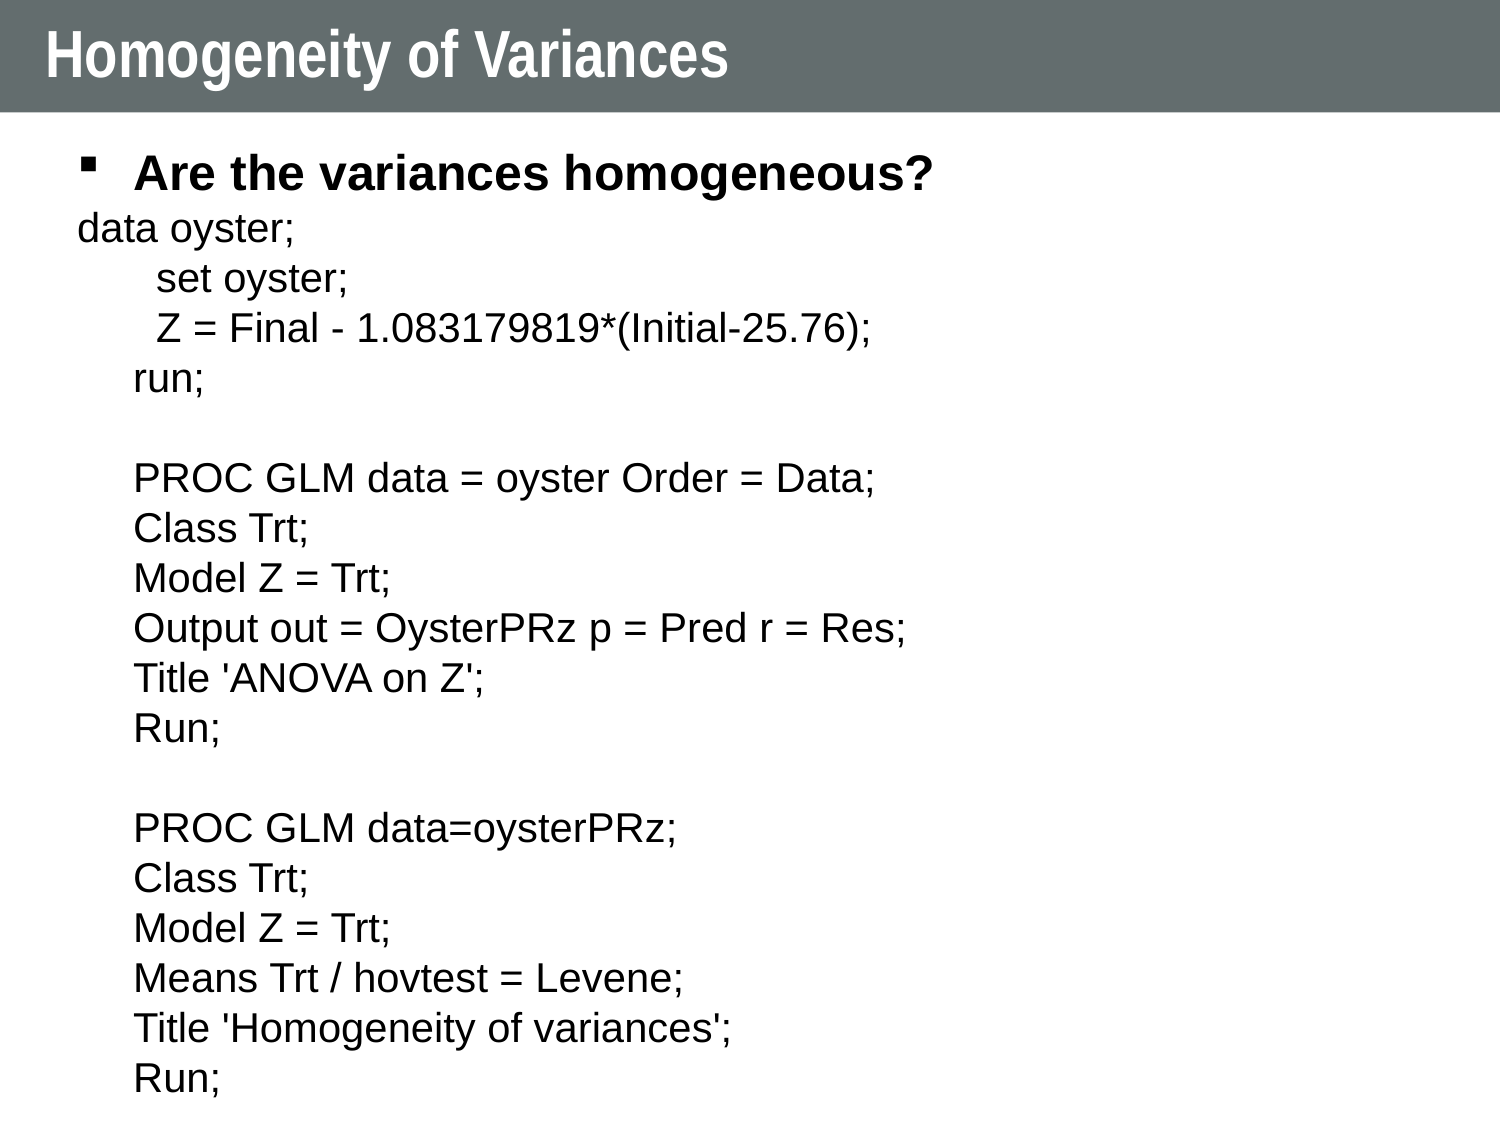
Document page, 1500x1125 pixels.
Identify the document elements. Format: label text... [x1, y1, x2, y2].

title Homogeneity of Variances [0, 0, 1500, 117]
text_box Are the variances homogeneous? data oyster; set oyster; Z = Final - 1.083179819*(Initial-25.76); run; PROC GLM data = oyster Order = Data; Class Trt; Model Z = Trt; Output out = OysterPRz p = Pred r = Res; Title 'ANOVA on Z'; Run; PROC GLM data=oysterPRz; Class Trt; Model Z = Trt; Means Trt / hovtest = Levene; Title 'Homogeneity of variances'; Run; [62, 132, 1328, 1108]
